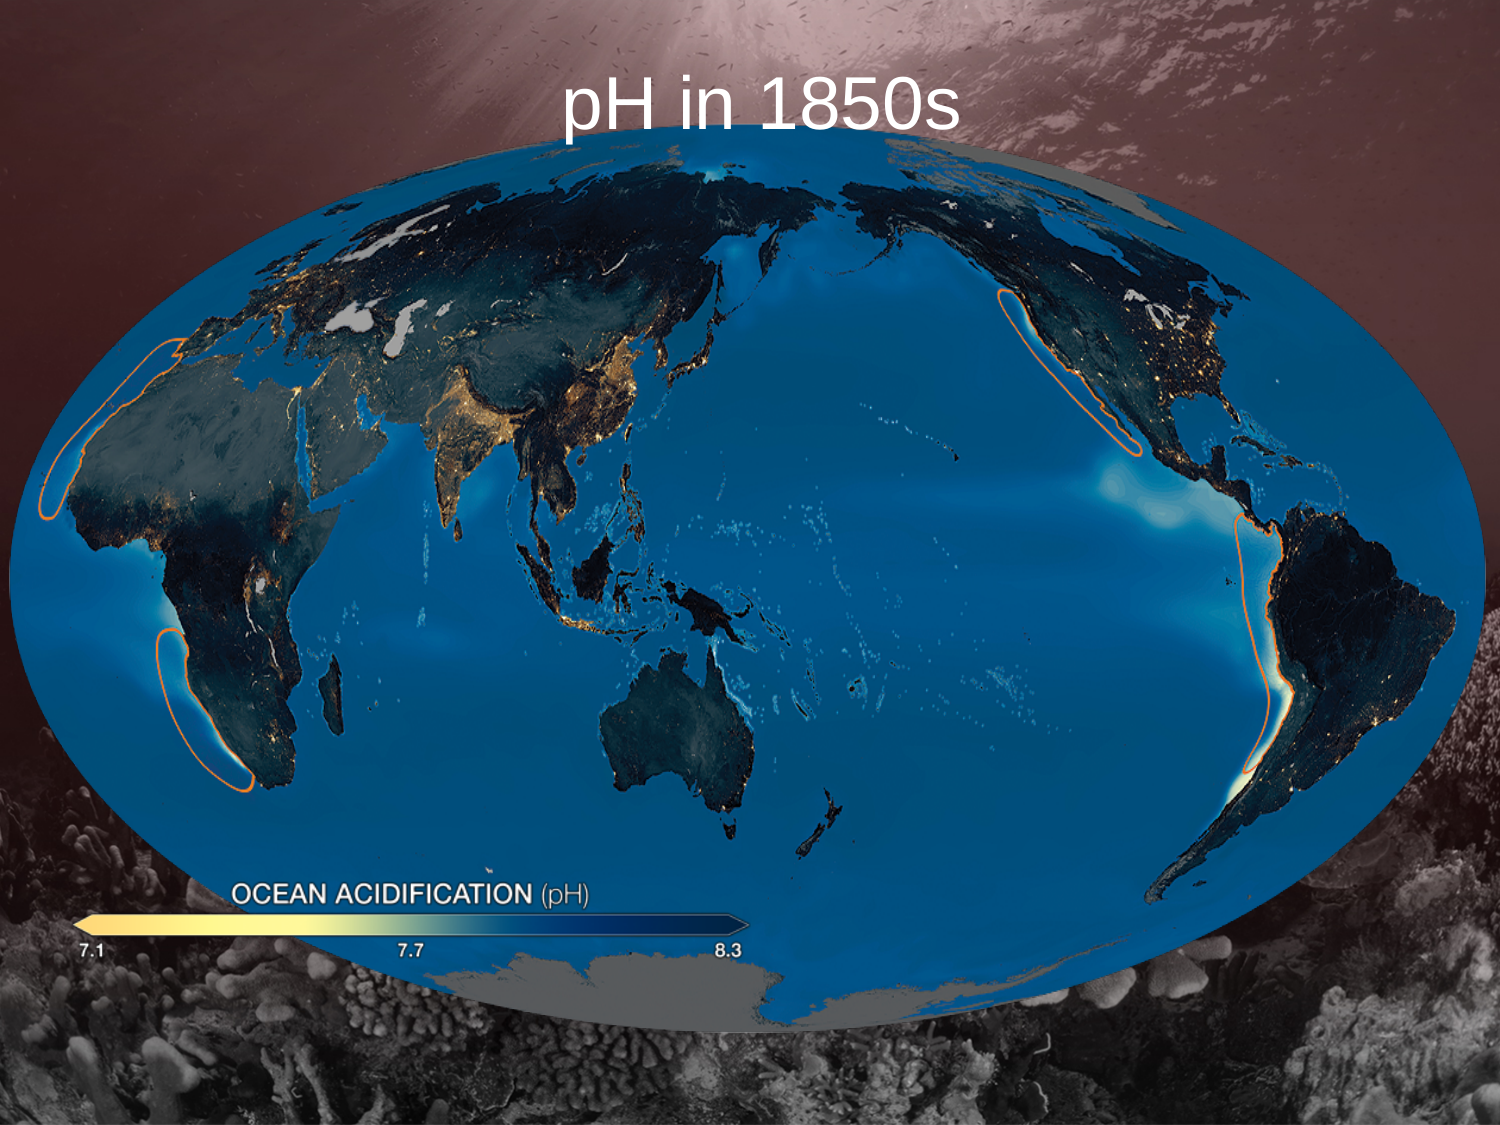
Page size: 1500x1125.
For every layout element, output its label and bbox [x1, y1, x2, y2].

text_box [0, 0, 1500, 1125]
